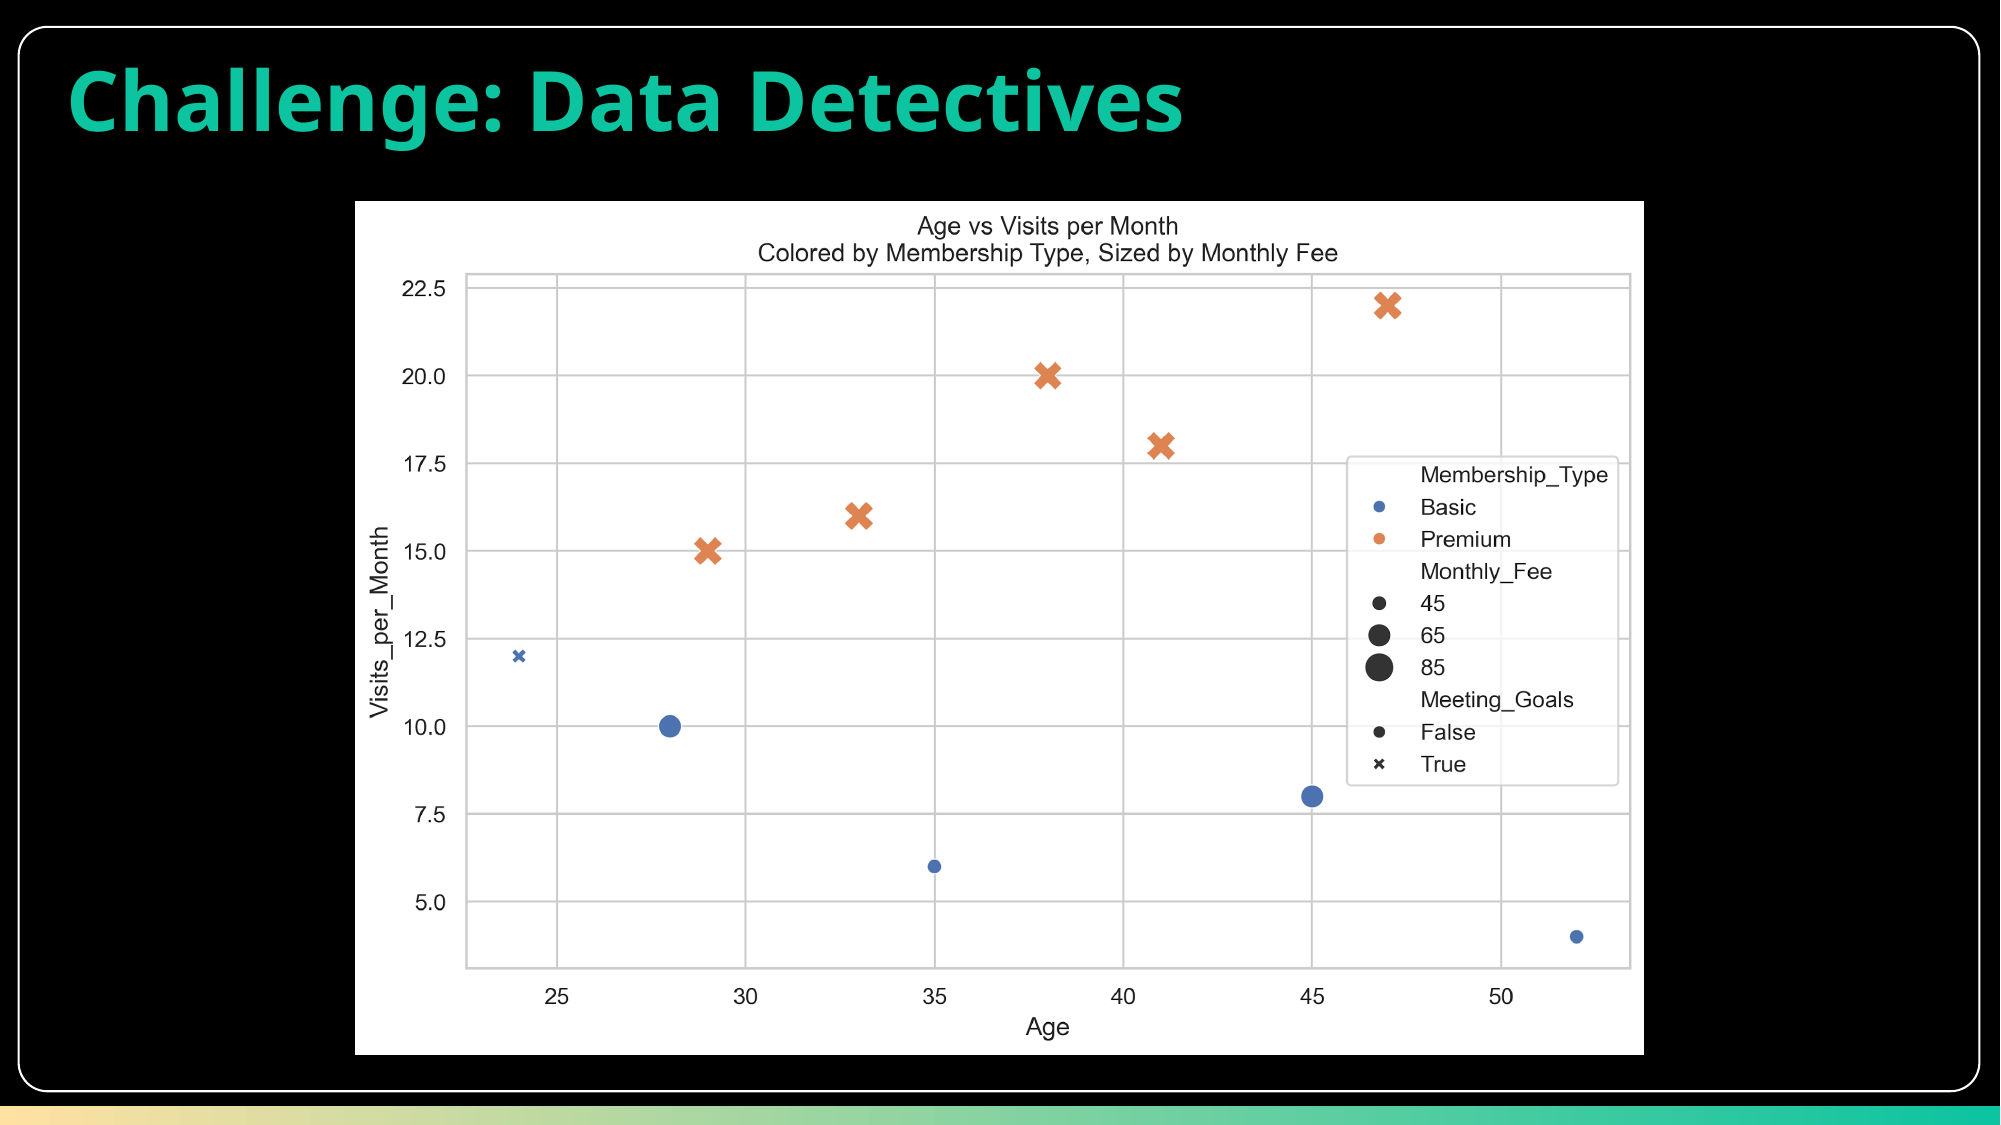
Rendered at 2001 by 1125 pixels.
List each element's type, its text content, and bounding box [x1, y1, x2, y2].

text_box Challenge: Data Detectives [66, 48, 1737, 149]
text_box [0, 1105, 2000, 1125]
picture [355, 201, 1645, 1055]
text_box [18, 26, 1980, 1092]
